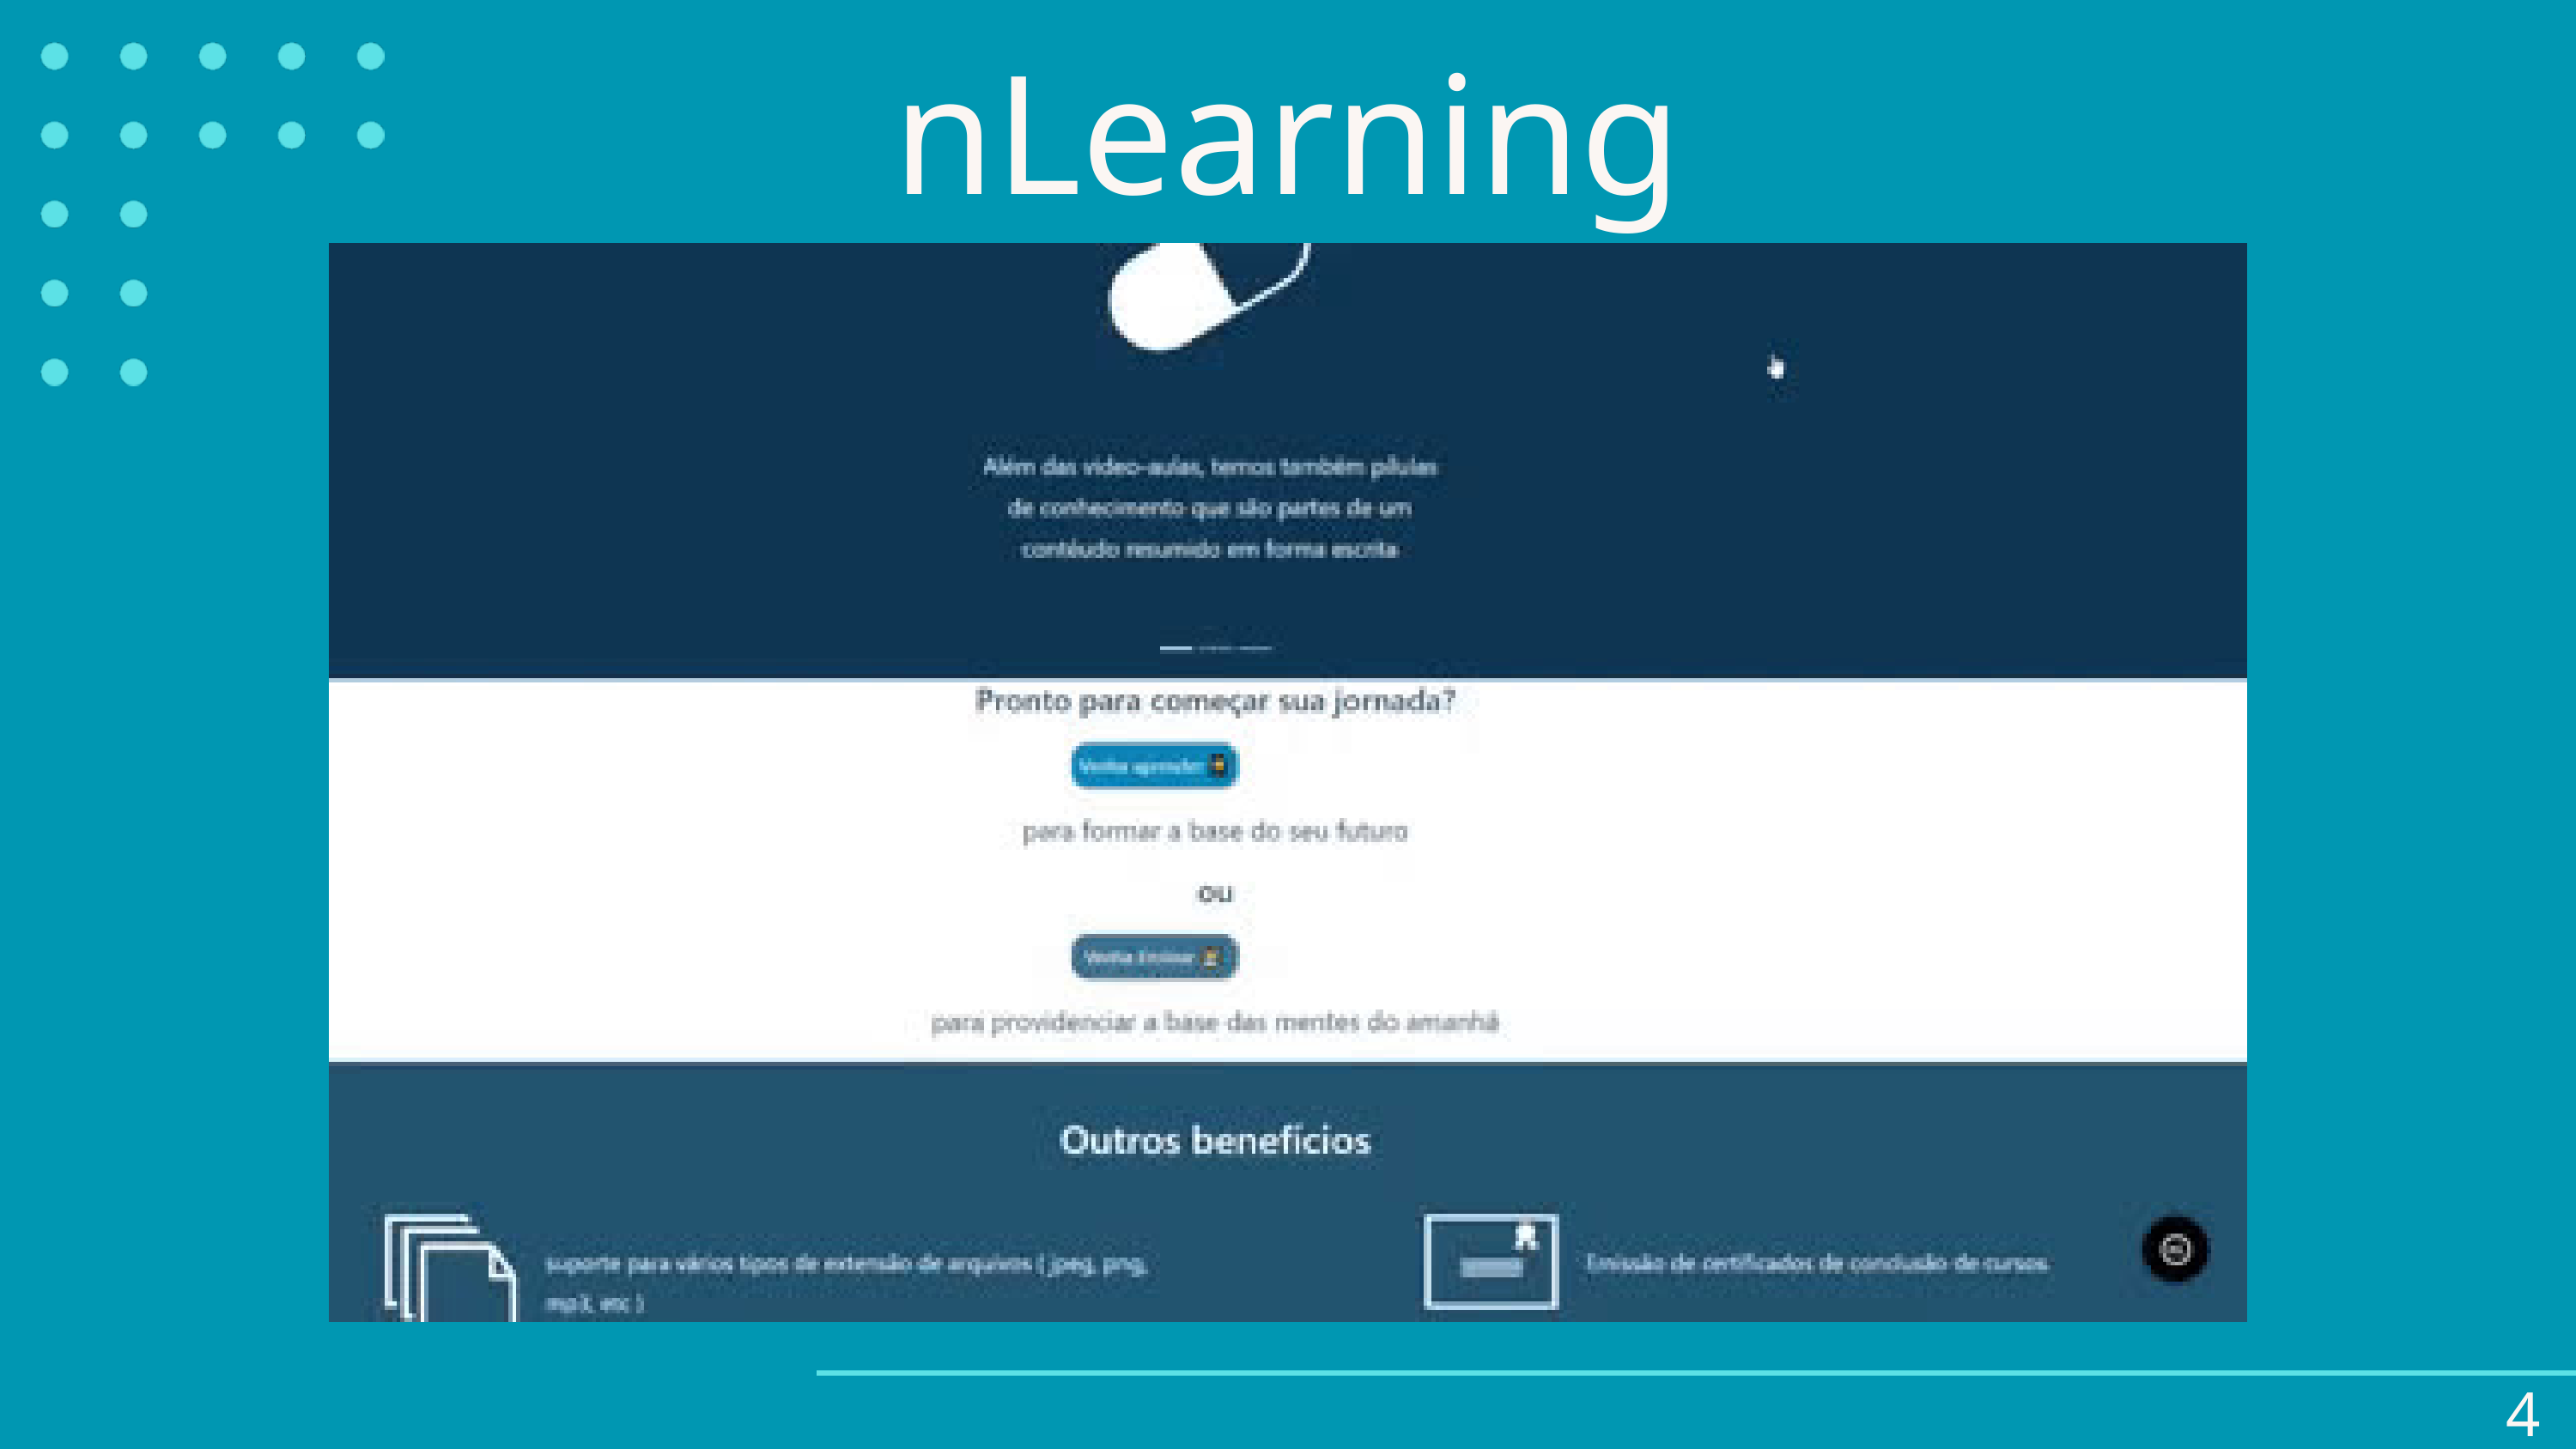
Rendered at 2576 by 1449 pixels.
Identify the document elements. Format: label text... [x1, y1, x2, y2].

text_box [327, 242, 2248, 1323]
text_box nLearning [890, 0, 1686, 227]
text_box [0, 0, 385, 386]
text_box 4 [2506, 1363, 2542, 1449]
